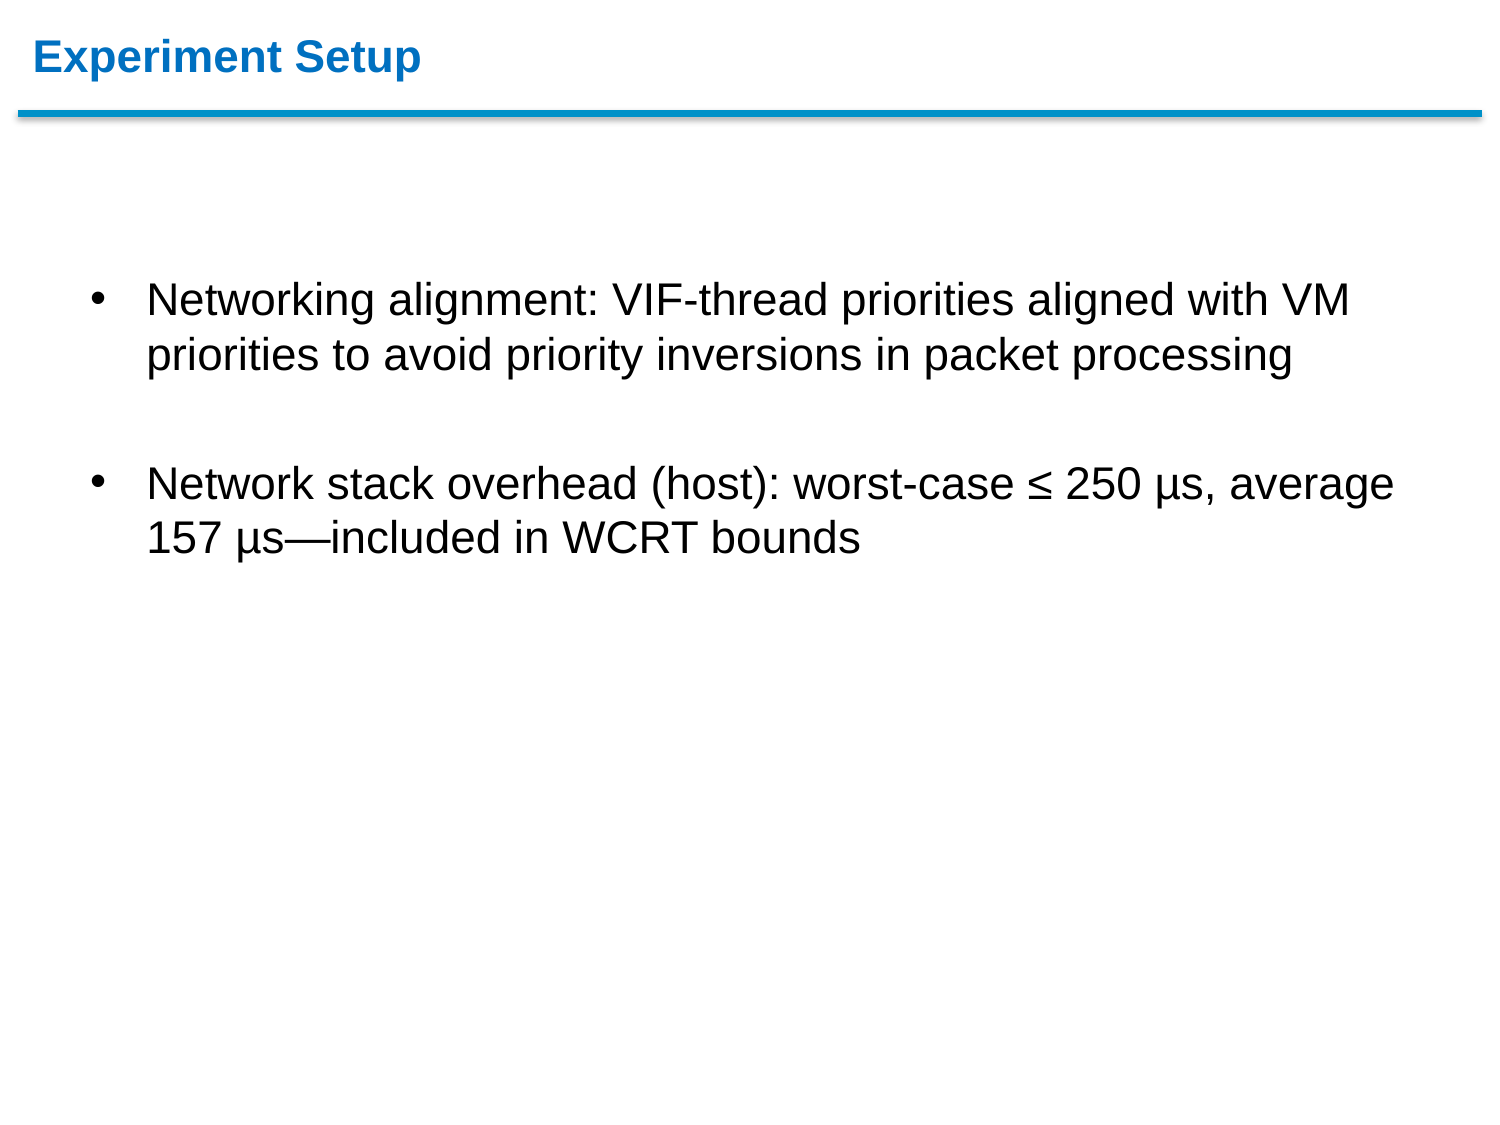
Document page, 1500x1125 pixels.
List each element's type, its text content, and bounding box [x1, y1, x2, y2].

list Networking alignment: VIF-thread priorities aligned with VM priorities to avoid priority inversions in packet processing Network stack overhead (host): worst-case ≤ 250 µs, average 157 µs—included in WCRT bounds [75, 262, 1411, 1005]
title Experiment Setup [17, 19, 1385, 114]
